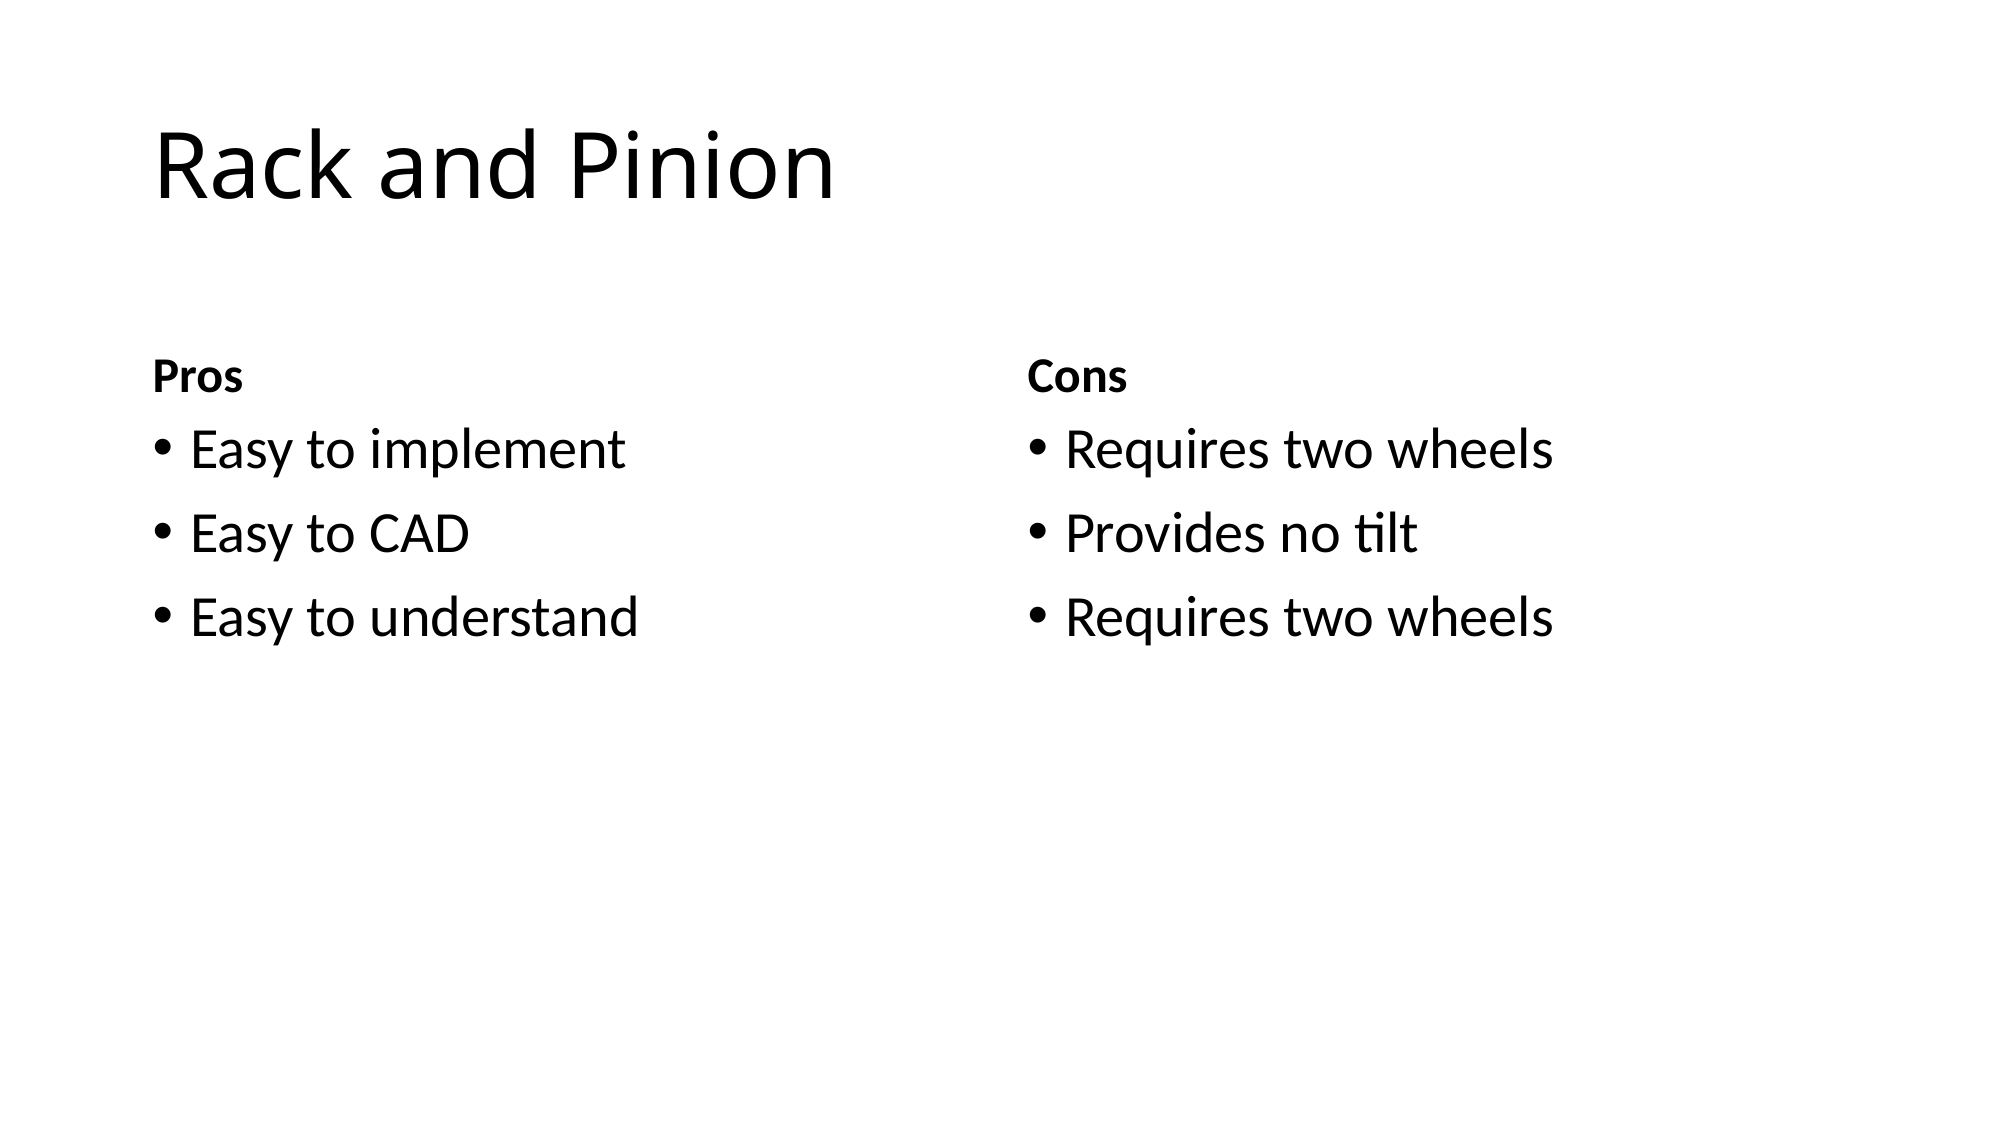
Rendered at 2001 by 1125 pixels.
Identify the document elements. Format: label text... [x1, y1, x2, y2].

list Cons [1012, 275, 1863, 410]
title Rack and Pinion [137, 59, 1863, 278]
list Easy to implement Easy to CAD Easy to understand [137, 410, 984, 1016]
list Requires two wheels Provides no tilt Requires two wheels [1012, 410, 1863, 1016]
list Pros [137, 275, 984, 410]
